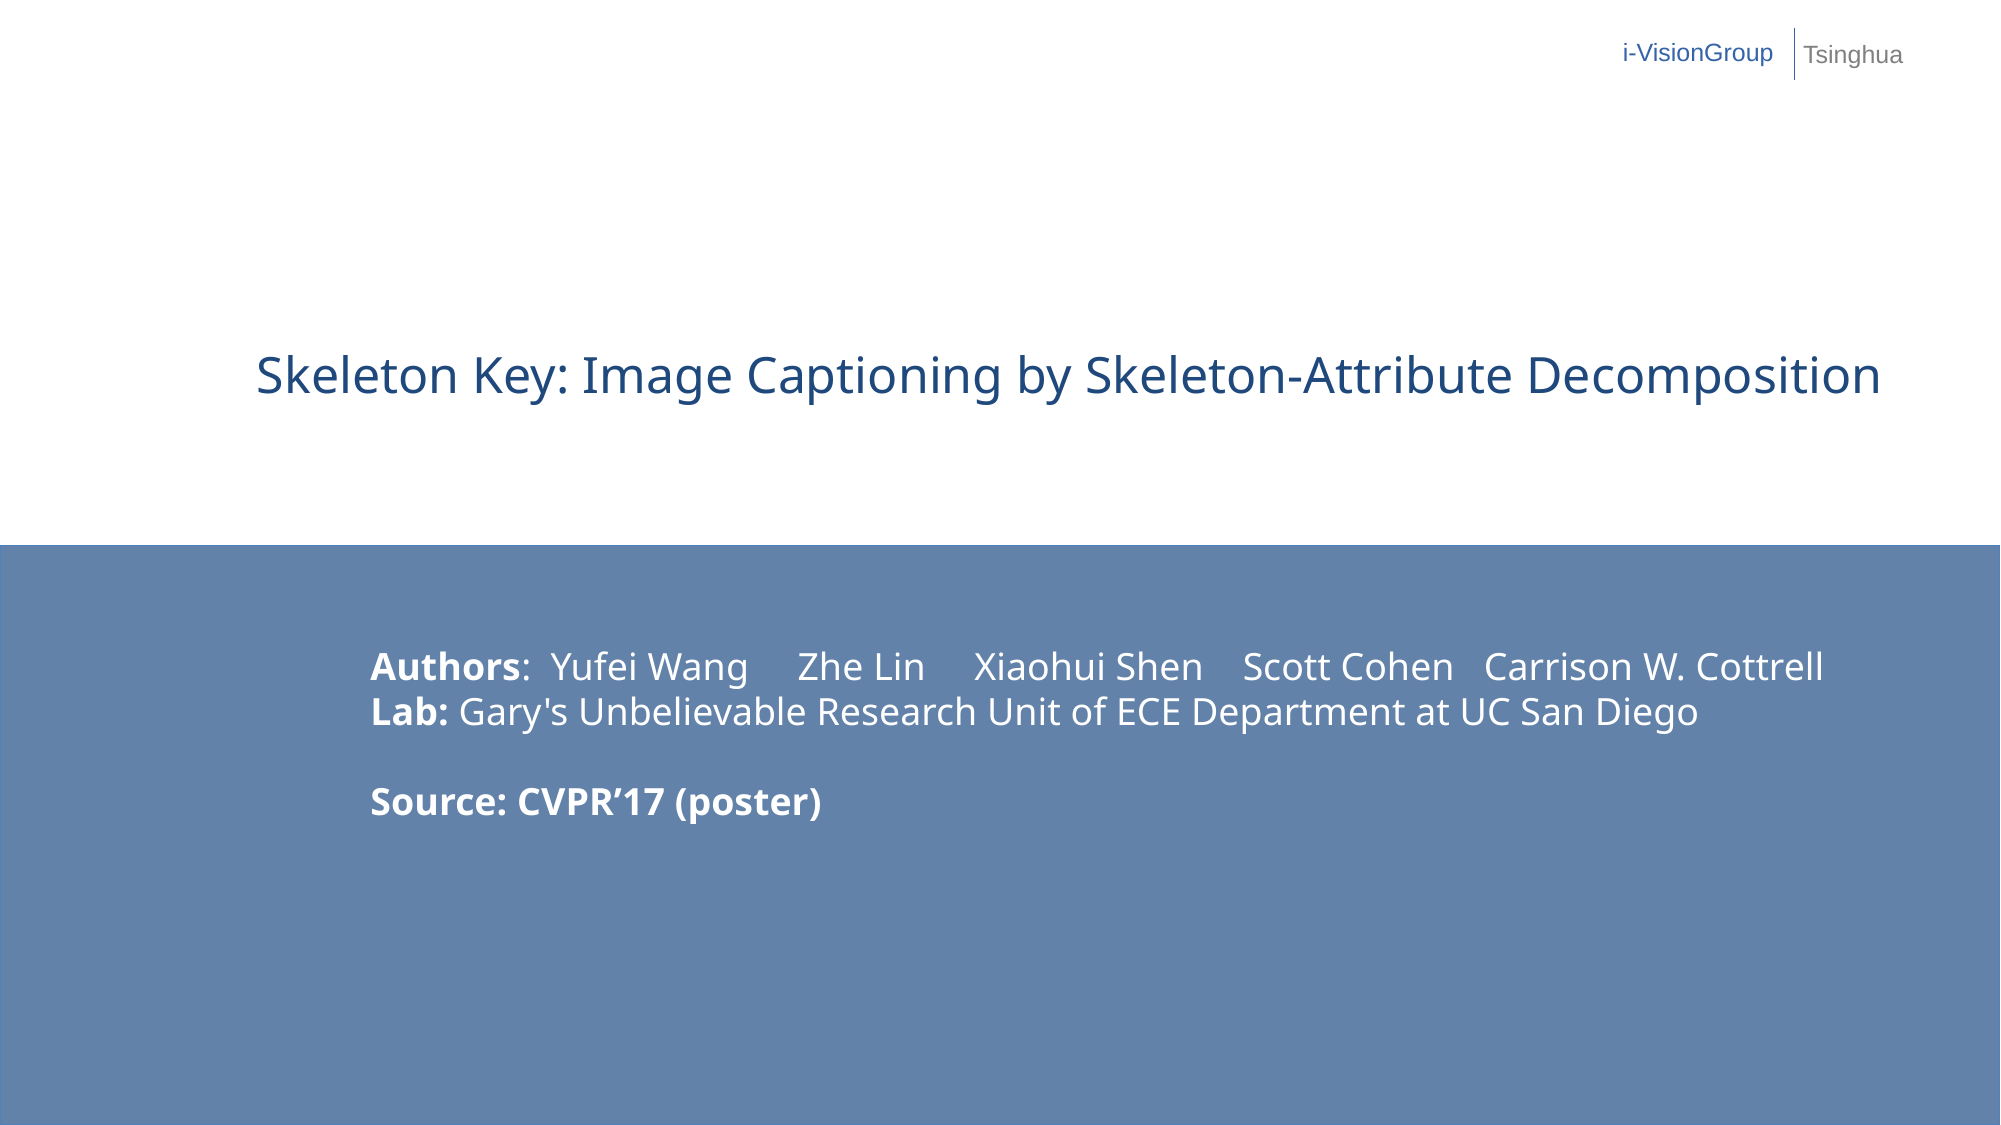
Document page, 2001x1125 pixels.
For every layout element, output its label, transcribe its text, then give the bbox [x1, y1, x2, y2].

text_box Skeleton Key: Image Captioning by Skeleton-Attribute Decomposition [216, 336, 1917, 412]
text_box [1607, 27, 1920, 81]
text_box [0, 545, 2000, 1125]
text_box Authors: Yufei Wang Zhe Lin Xiaohui Shen Scott Cohen Carrison W. Cottrell Lab: Gary's Unbelievable Research Unit of ECE Department at UC San Diego Source: CVPR’17 (poster) [355, 635, 1873, 831]
